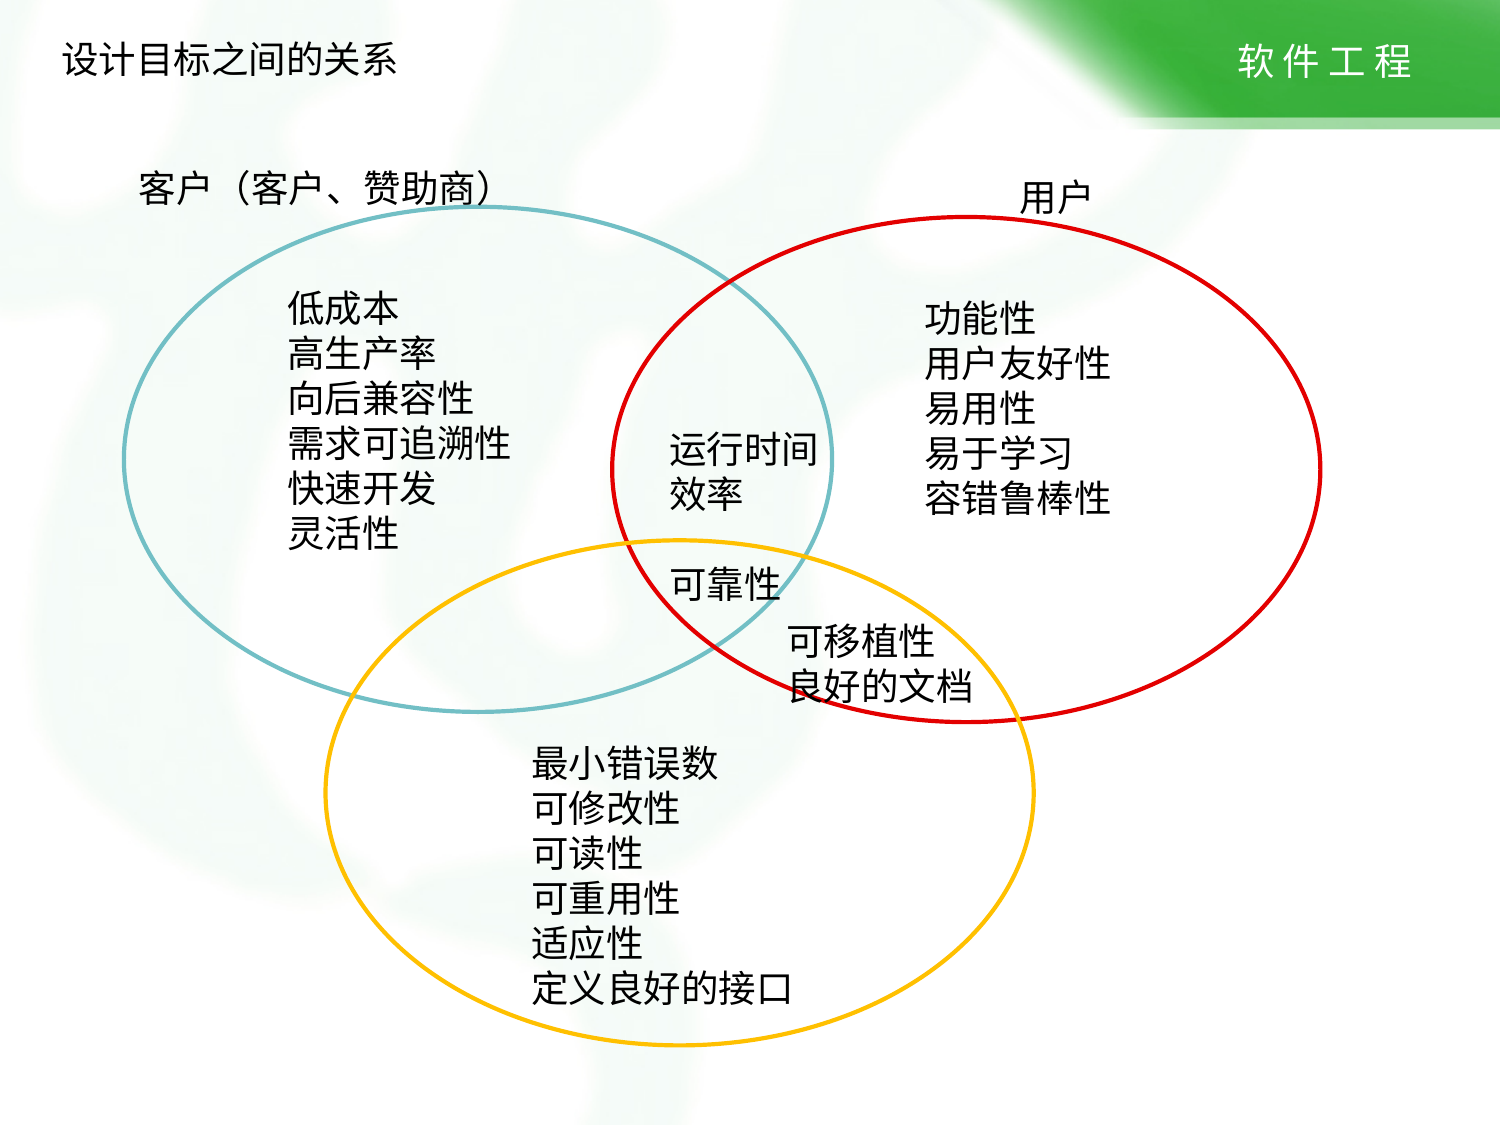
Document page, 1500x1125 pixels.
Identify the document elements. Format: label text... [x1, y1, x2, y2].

text_box 设计目标之间的关系 [46, 28, 547, 89]
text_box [123, 156, 1500, 1046]
picture [0, 0, 1500, 1125]
